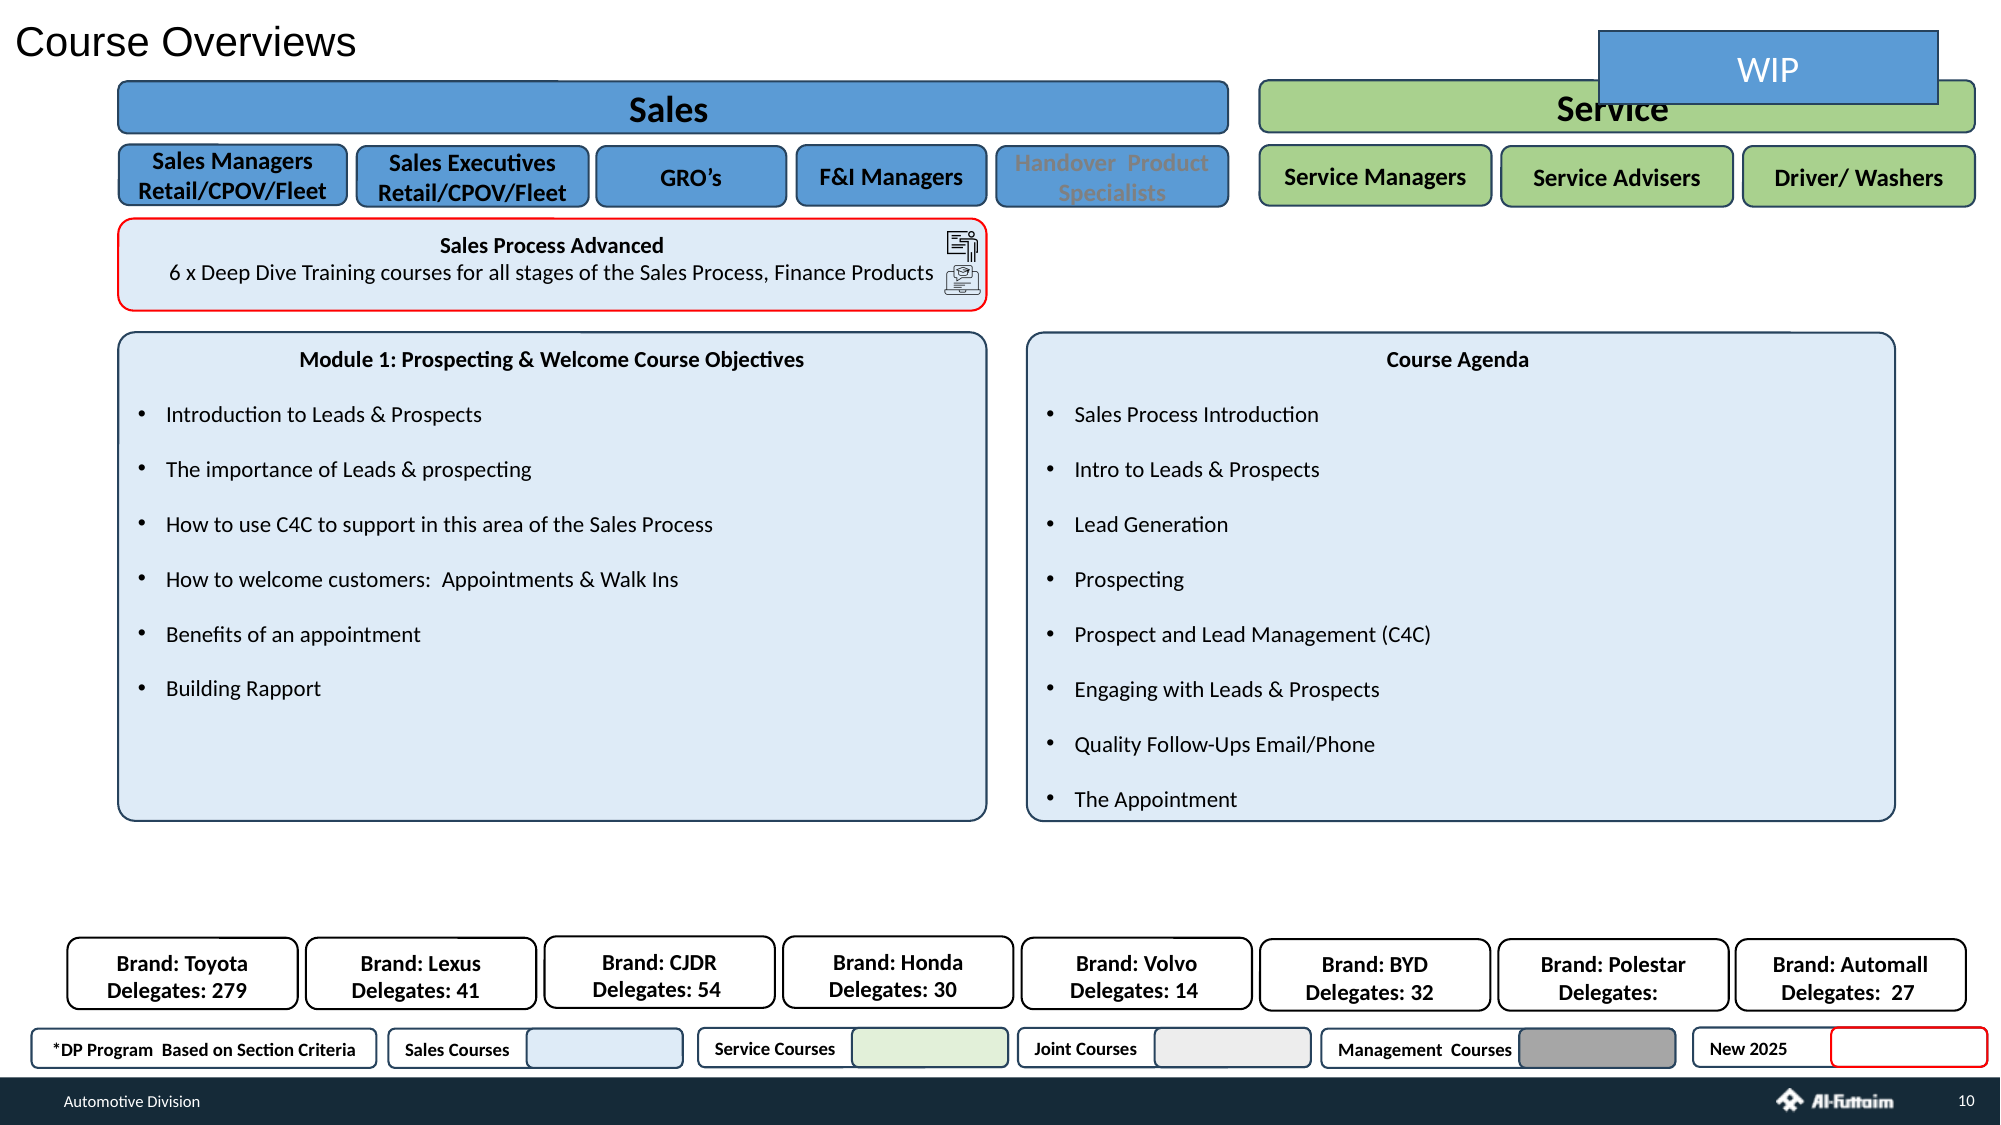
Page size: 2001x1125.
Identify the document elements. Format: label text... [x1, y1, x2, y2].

text_box 10 [1904, 1089, 1975, 1110]
picture [1776, 1088, 1896, 1113]
picture [944, 220, 981, 298]
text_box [31, 80, 1975, 1068]
text_box Automotive Division [48, 1083, 216, 1118]
text_box [1975, 1026, 1989, 1068]
text_box WIP [1598, 30, 1939, 80]
text_box [0, 1076, 2000, 1125]
text_box Course Overviews [0, 13, 1533, 84]
